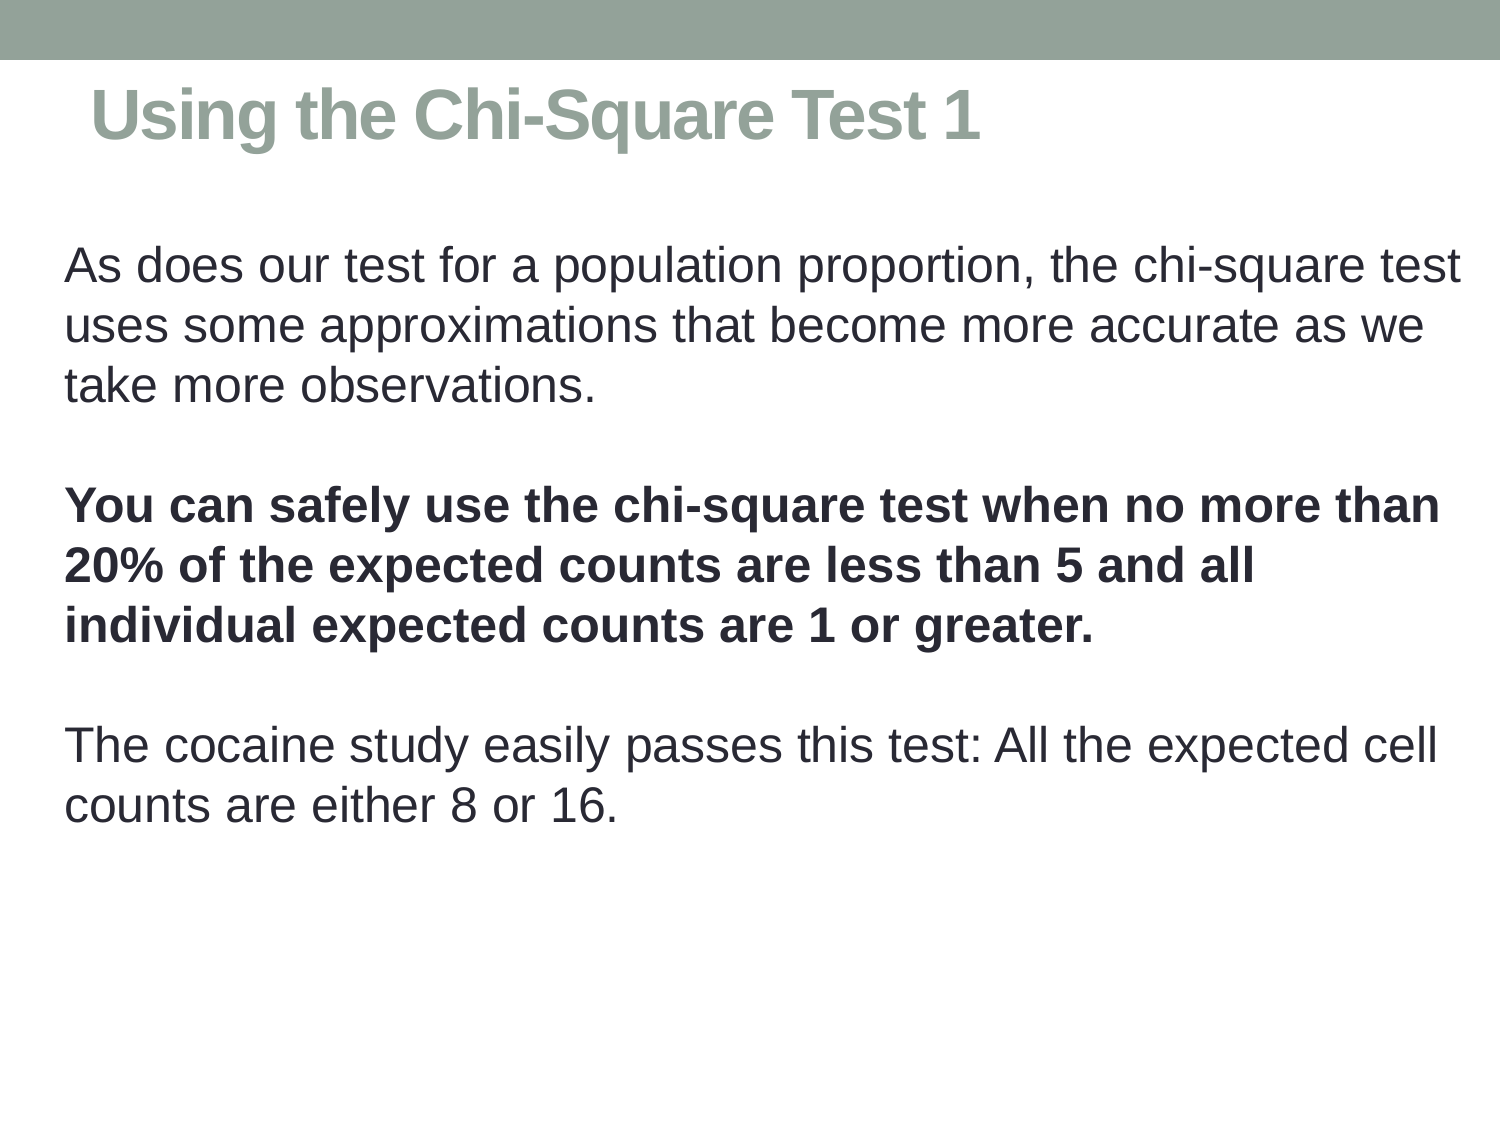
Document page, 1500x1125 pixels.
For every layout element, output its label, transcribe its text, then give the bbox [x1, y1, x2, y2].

text_box As does our test for a population proportion, the chi-square test uses some approximations that become more accurate as we take more observations. You can safely use the chi-square test when no more than 20% of the expected counts are less than 5 and all individual expected counts are 1 or greater. The cocaine study easily passes this test: All the expected cell counts are either 8 or 16. [49, 224, 1487, 840]
title Using the Chi-Square Test 1 [75, 60, 1425, 224]
